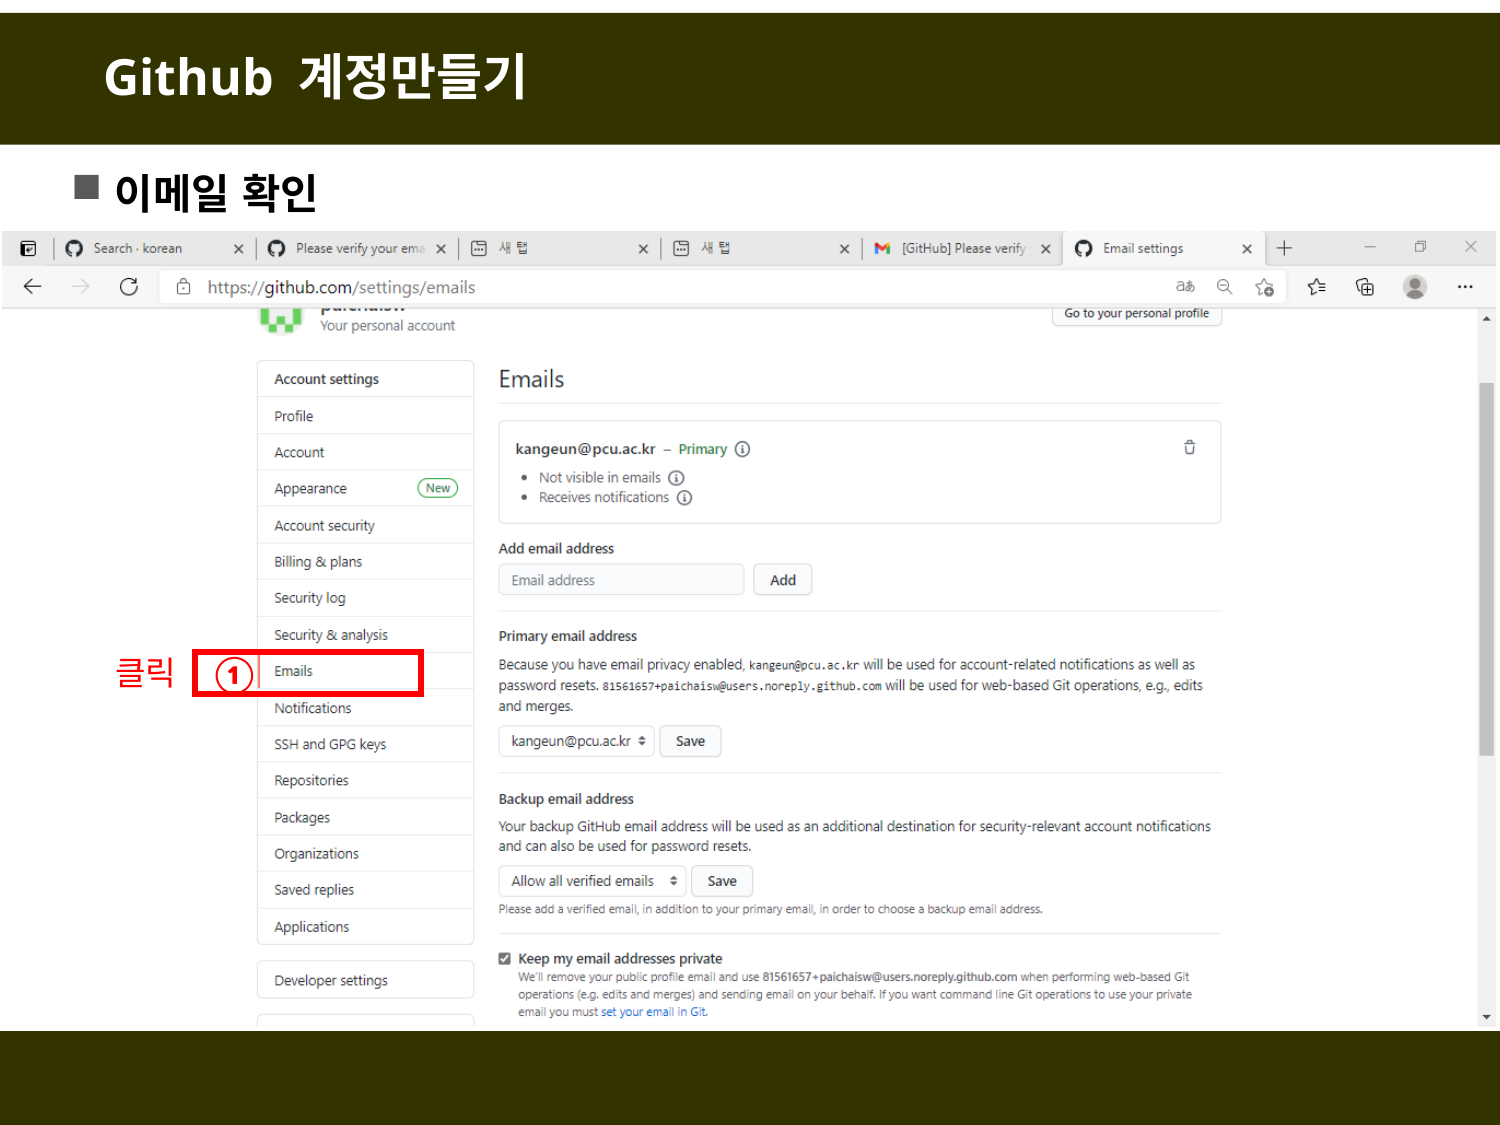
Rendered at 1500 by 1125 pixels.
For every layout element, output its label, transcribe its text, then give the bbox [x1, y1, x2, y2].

title Github 계정만들기 [88, 31, 1282, 126]
text_box 이메일 확인 [56, 135, 1474, 219]
picture [1, 231, 1496, 1028]
